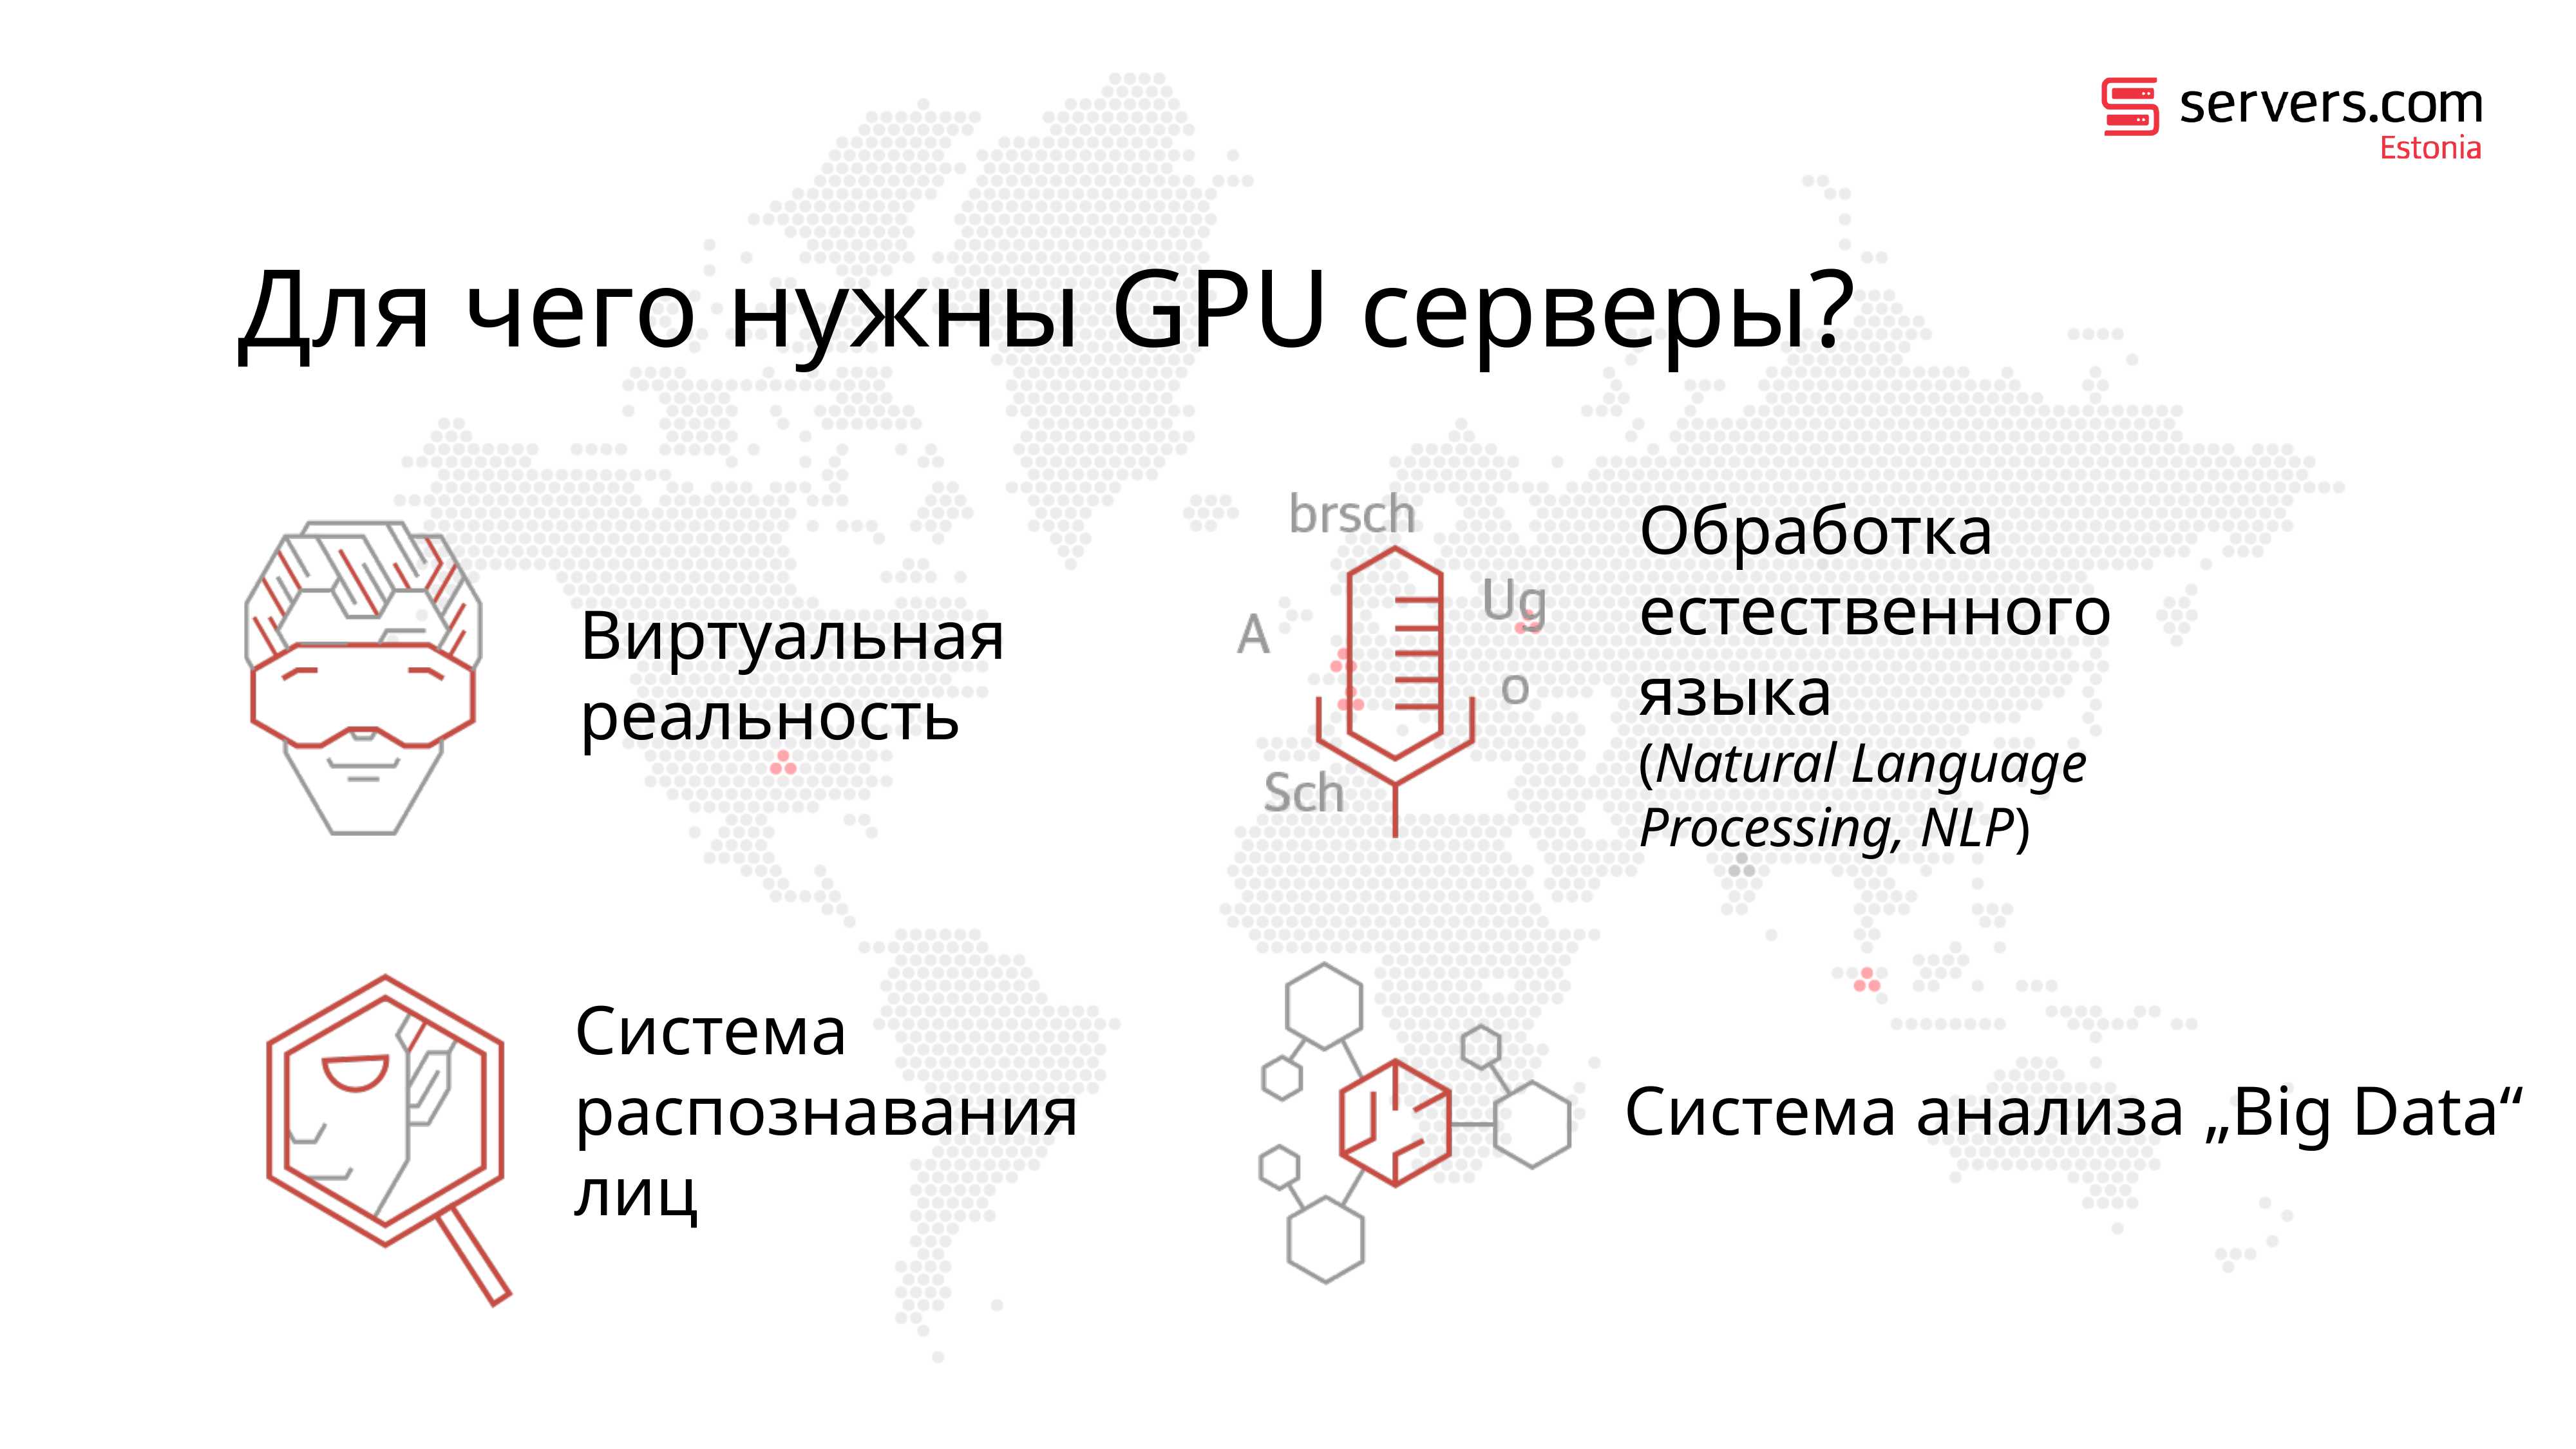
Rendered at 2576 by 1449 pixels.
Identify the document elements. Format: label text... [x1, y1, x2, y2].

text_box Обработка естественного языка (Natural Language Processing, NLP) [1633, 482, 2301, 863]
picture [0, 0, 2576, 1449]
text_box Система анализа „Big Data“ [1618, 1063, 2530, 1154]
title Для чего нужны GPU серверы? [232, 234, 2328, 480]
